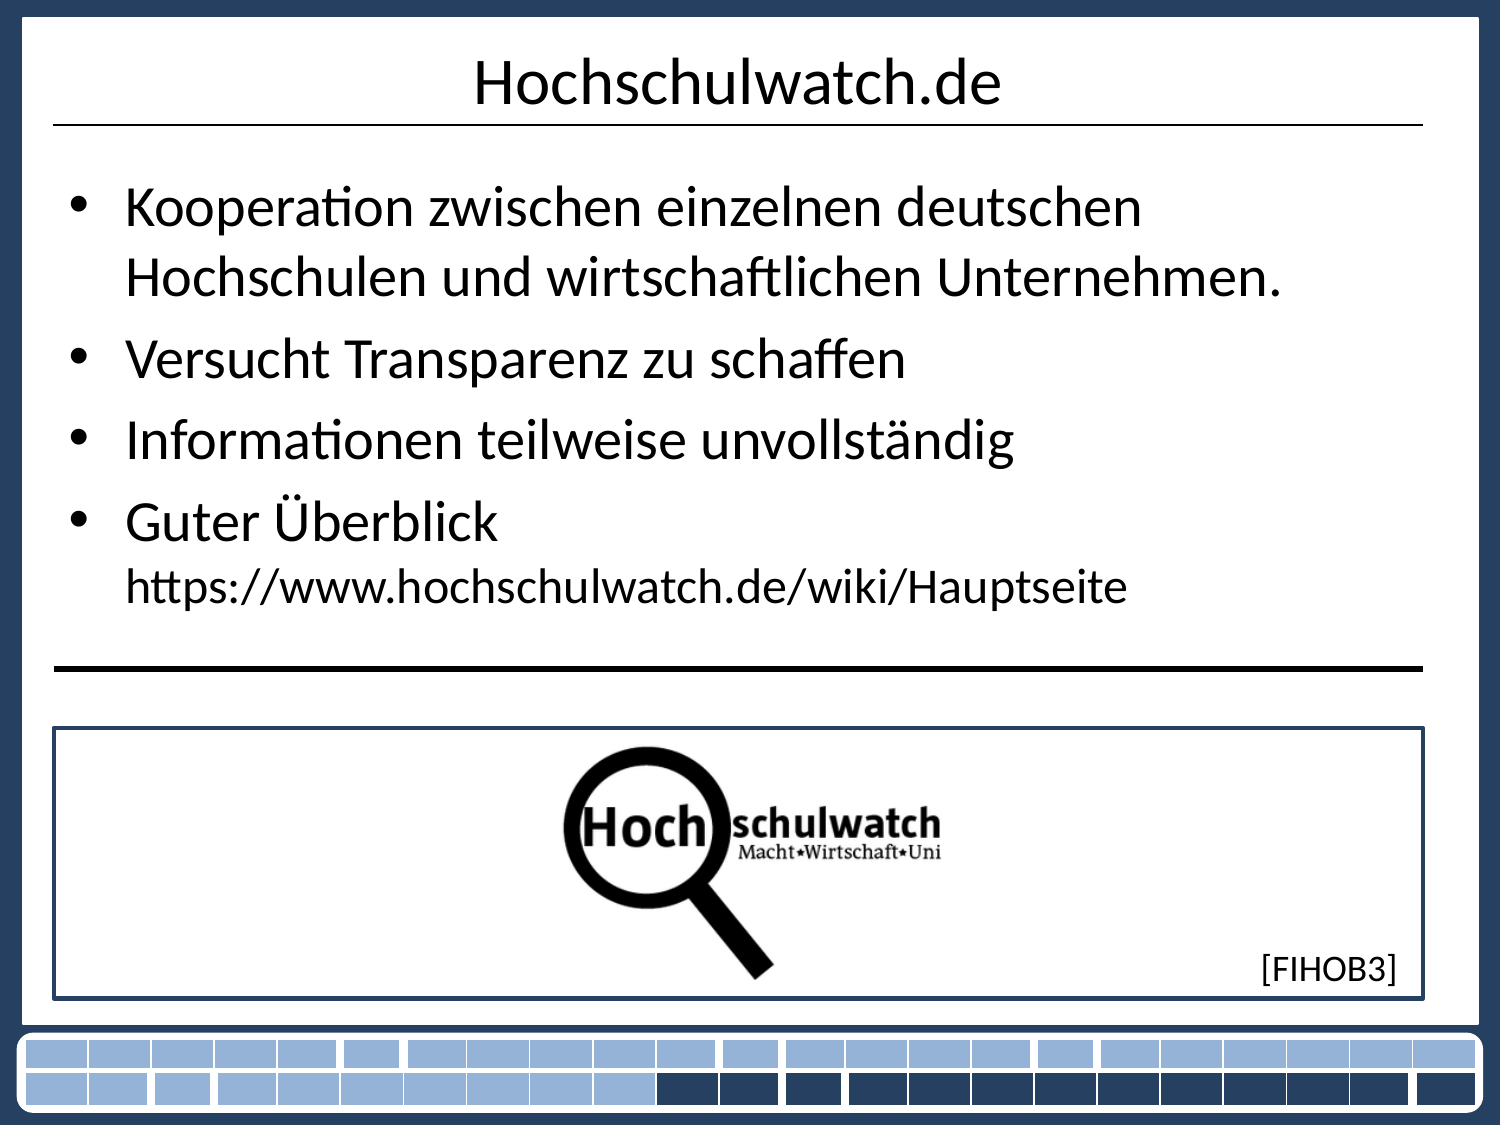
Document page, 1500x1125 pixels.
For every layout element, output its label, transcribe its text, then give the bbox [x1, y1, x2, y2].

table_cell [1035, 1073, 1096, 1105]
table_header [1101, 1040, 1159, 1068]
table_header [215, 1040, 276, 1068]
table_cell [657, 1073, 718, 1105]
table_header [89, 1040, 150, 1068]
table_header [278, 1040, 336, 1068]
table_cell [1098, 1073, 1159, 1105]
table_header [1287, 1040, 1349, 1068]
table_header [1413, 1040, 1475, 1068]
table_header [786, 1040, 844, 1068]
table_cell [530, 1073, 592, 1105]
table_cell [849, 1073, 907, 1105]
table_cell [1287, 1073, 1349, 1105]
table_header [723, 1040, 778, 1068]
table_cell [594, 1073, 655, 1105]
table_header [1038, 1040, 1093, 1068]
picture [513, 740, 987, 988]
table_header [909, 1040, 970, 1068]
table_cell [1161, 1073, 1222, 1105]
table_header [1224, 1040, 1286, 1068]
table_header [972, 1040, 1030, 1068]
table_cell [1224, 1073, 1286, 1105]
table_header [344, 1040, 399, 1068]
table_header [657, 1040, 715, 1068]
table_header [530, 1040, 592, 1068]
table_cell [1417, 1073, 1475, 1105]
table_cell [972, 1073, 1033, 1105]
table_header [1161, 1040, 1222, 1068]
table_cell [278, 1073, 339, 1105]
table_cell [341, 1073, 403, 1105]
table_header [152, 1040, 213, 1068]
table_cell [26, 1073, 87, 1105]
table_header [26, 1040, 87, 1068]
table_cell [89, 1073, 147, 1105]
table_cell [155, 1073, 210, 1105]
table_header [467, 1040, 529, 1068]
table_cell [1350, 1073, 1408, 1105]
table_header [1350, 1040, 1412, 1068]
table_cell [786, 1073, 841, 1105]
list Kooperation zwischen einzelnen deutschen Hochschulen und wirtschaftlichen Unternehmen. Versucht Transparenz zu schaffen Informationen teilweise unvollständig Guter Überblick https://www.hochschulwatch.de/wiki/Hauptseite [53, 160, 1425, 646]
table_header [594, 1040, 655, 1068]
table_cell [404, 1073, 466, 1105]
text_box [19, 1038, 1481, 1111]
table_cell [218, 1073, 276, 1105]
table_cell [909, 1073, 970, 1105]
text_box [FIHOB3] [1245, 936, 1413, 997]
table_header [846, 1040, 907, 1068]
table_header [408, 1040, 466, 1068]
table_cell [720, 1073, 778, 1105]
table_cell [467, 1073, 529, 1105]
title Hochschulwatch.de [53, 30, 1425, 126]
text_box [52, 726, 1425, 1001]
